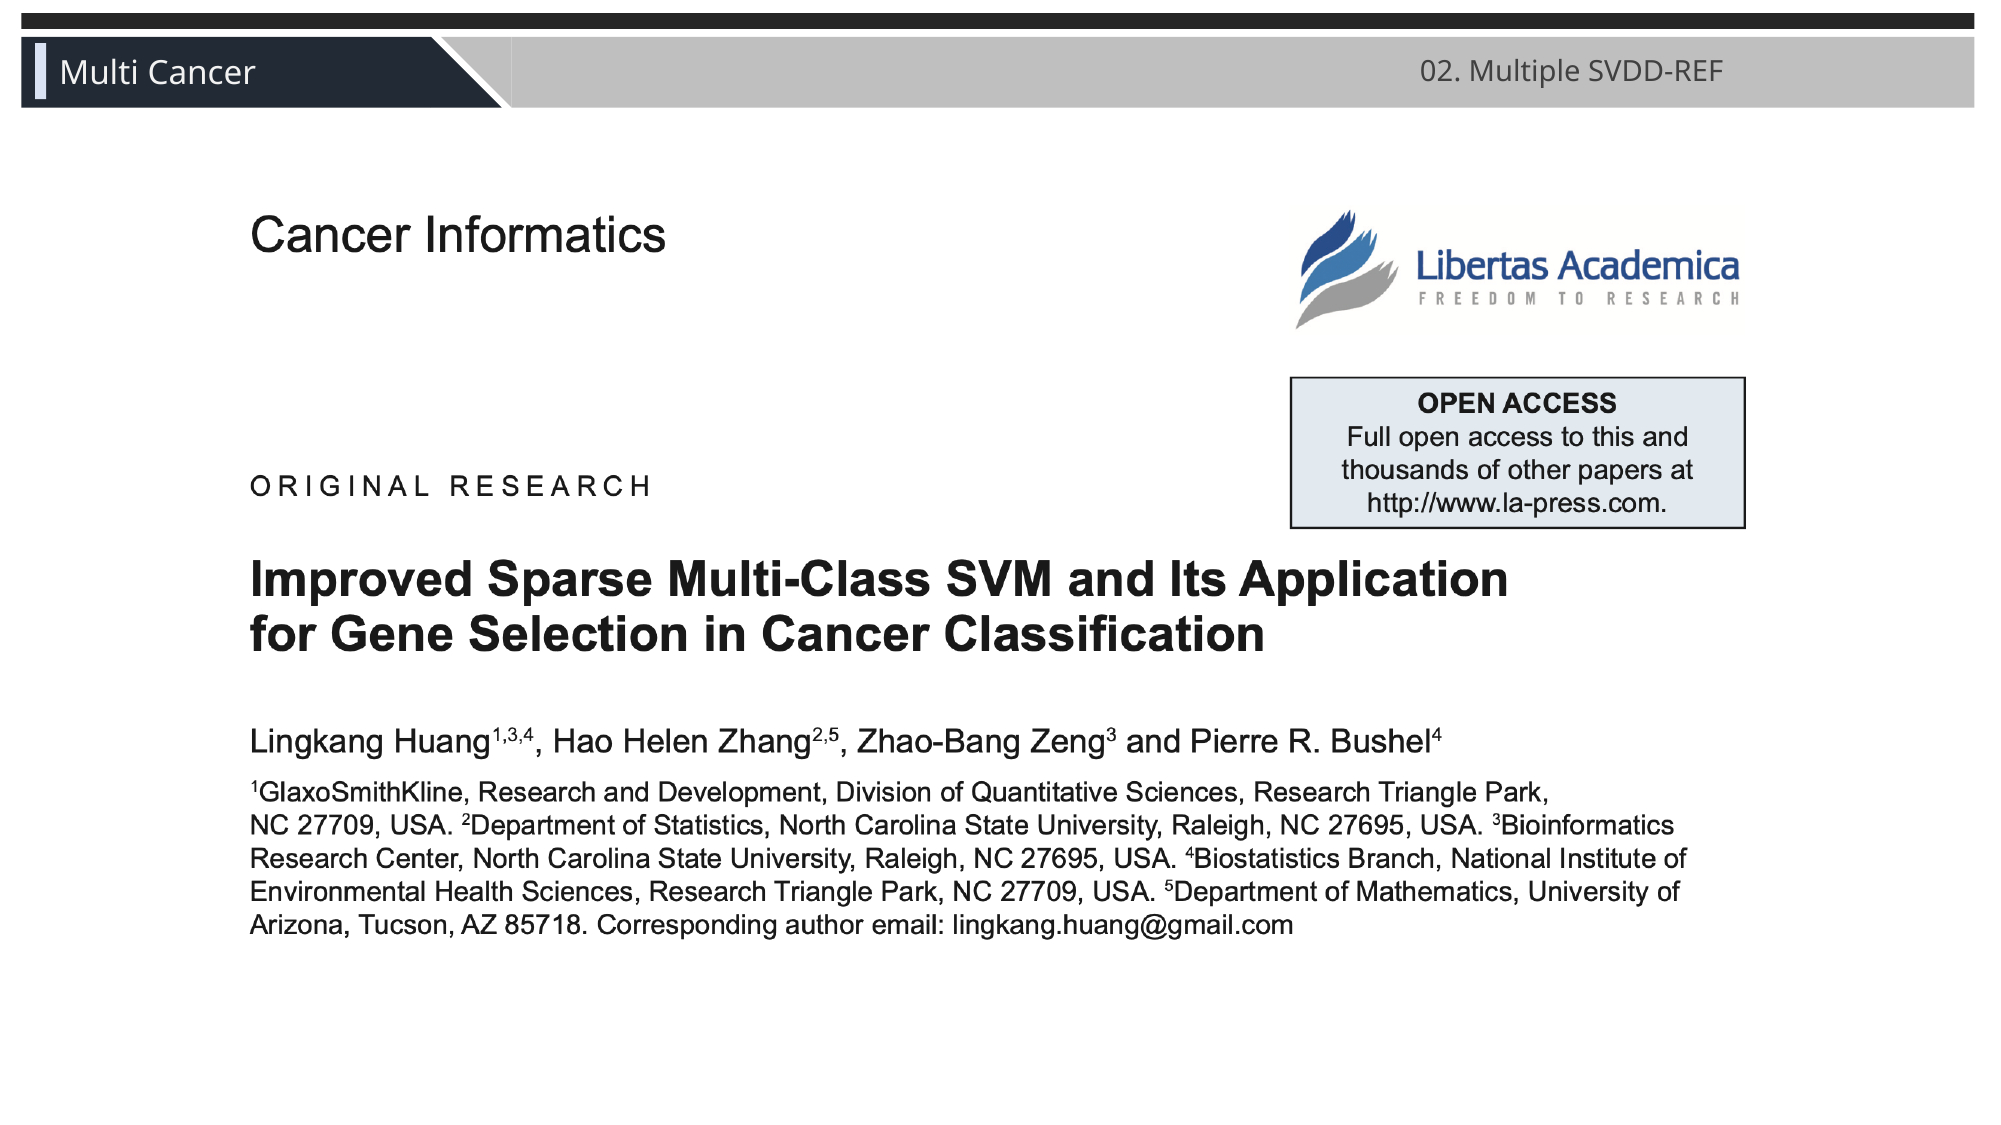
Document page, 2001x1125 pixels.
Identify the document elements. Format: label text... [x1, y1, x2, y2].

picture [217, 179, 1783, 1015]
text_box [429, 34, 505, 109]
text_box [440, 36, 1975, 108]
text_box [20, 12, 1975, 30]
text_box [34, 42, 47, 100]
text_box Multi Cancer [47, 43, 344, 99]
text_box [20, 36, 429, 109]
